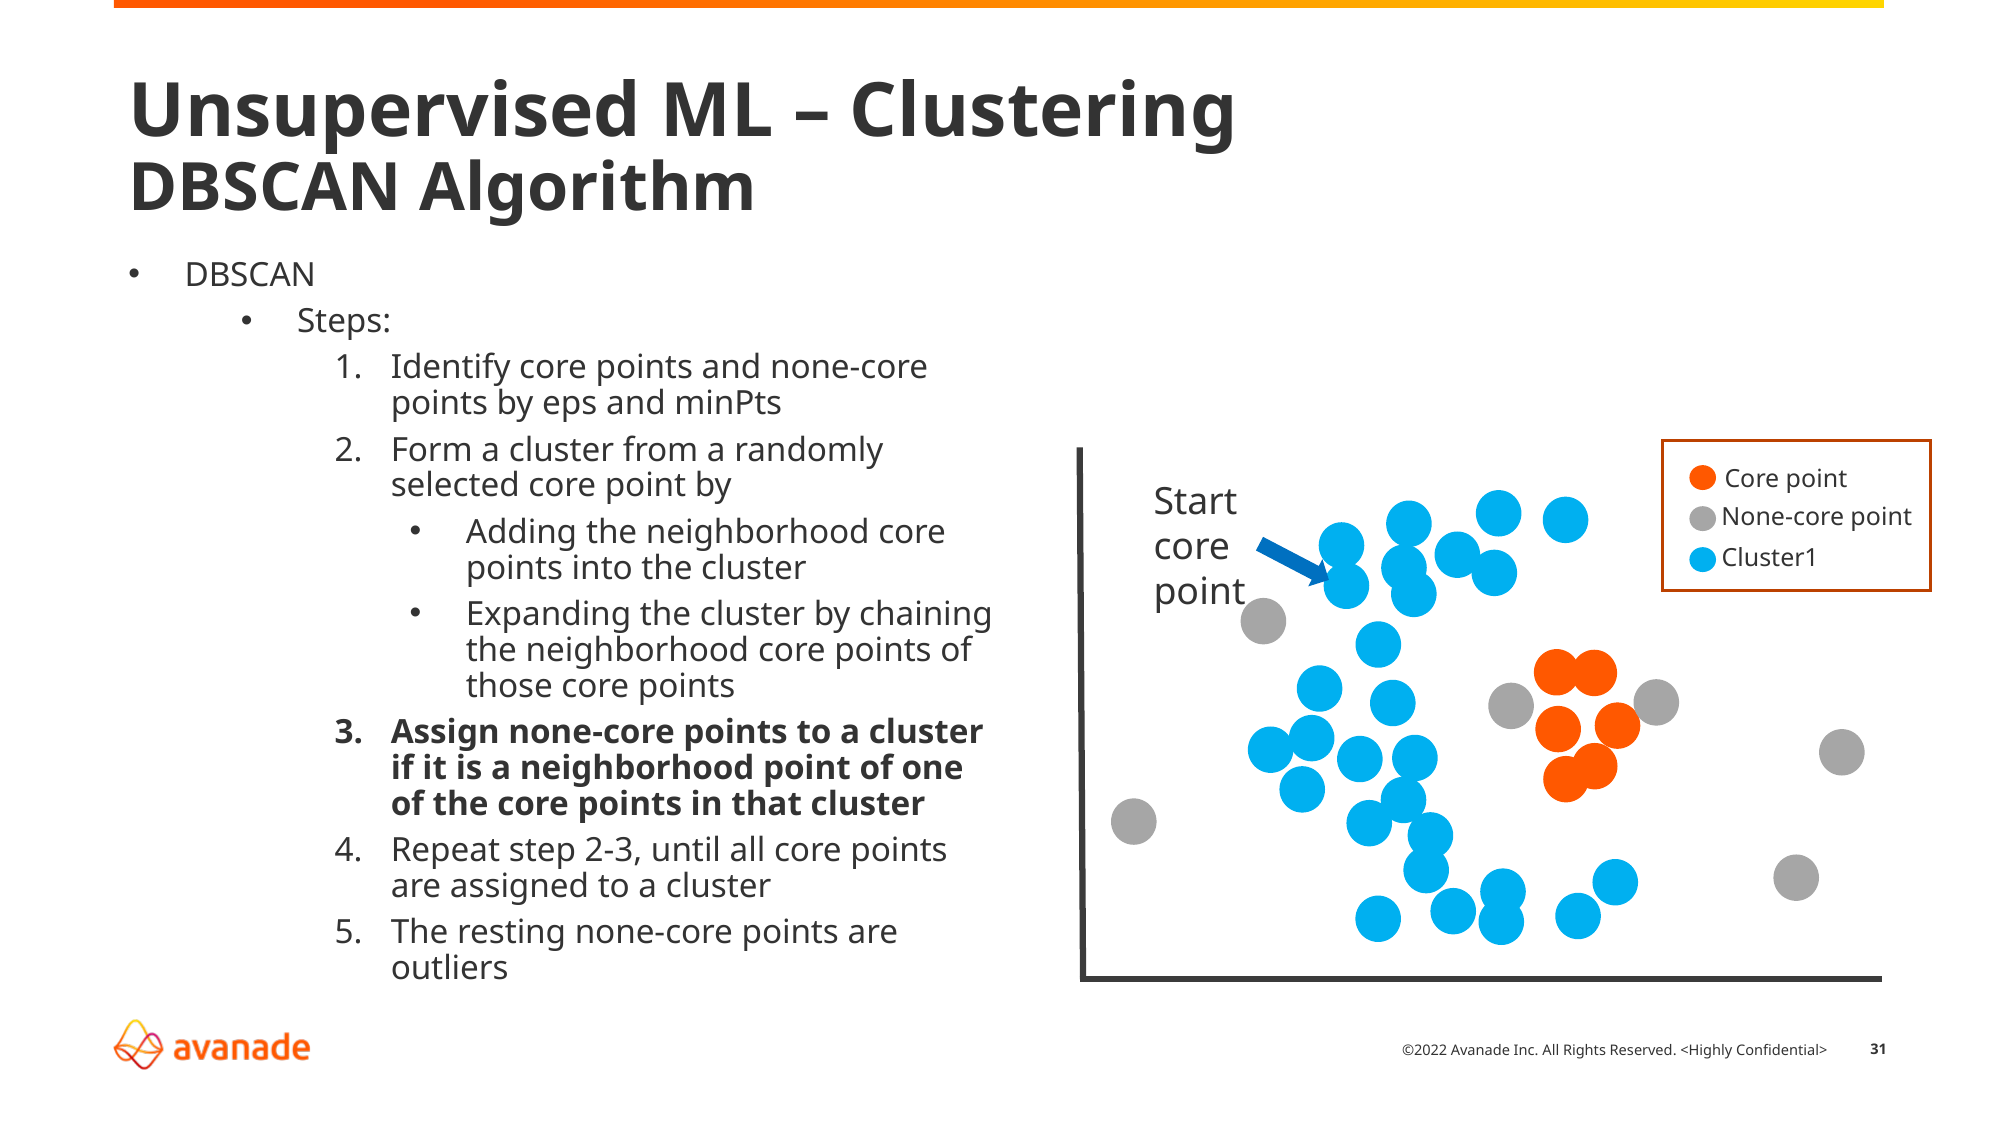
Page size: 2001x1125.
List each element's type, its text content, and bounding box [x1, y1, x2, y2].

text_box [1662, 440, 1931, 591]
picture [93, 999, 339, 1090]
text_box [1079, 447, 1883, 980]
list DBSCAN Steps: Identify core points and none-core points by eps and minPts Form a cluster from a randomly selected core point by Adding the neighborhood core points into the cluster Expanding the cluster by chaining the neighborhood core points of those core points Assign none-core points to a cluster if it is a neighborhood point of one of the core points in that cluster Repeat step 2-3, until all core points are assigned to a cluster The resting none-core points are outliers [113, 249, 1014, 980]
title Unsupervised ML – Clustering DBSCAN Algorithm [113, 64, 1883, 228]
